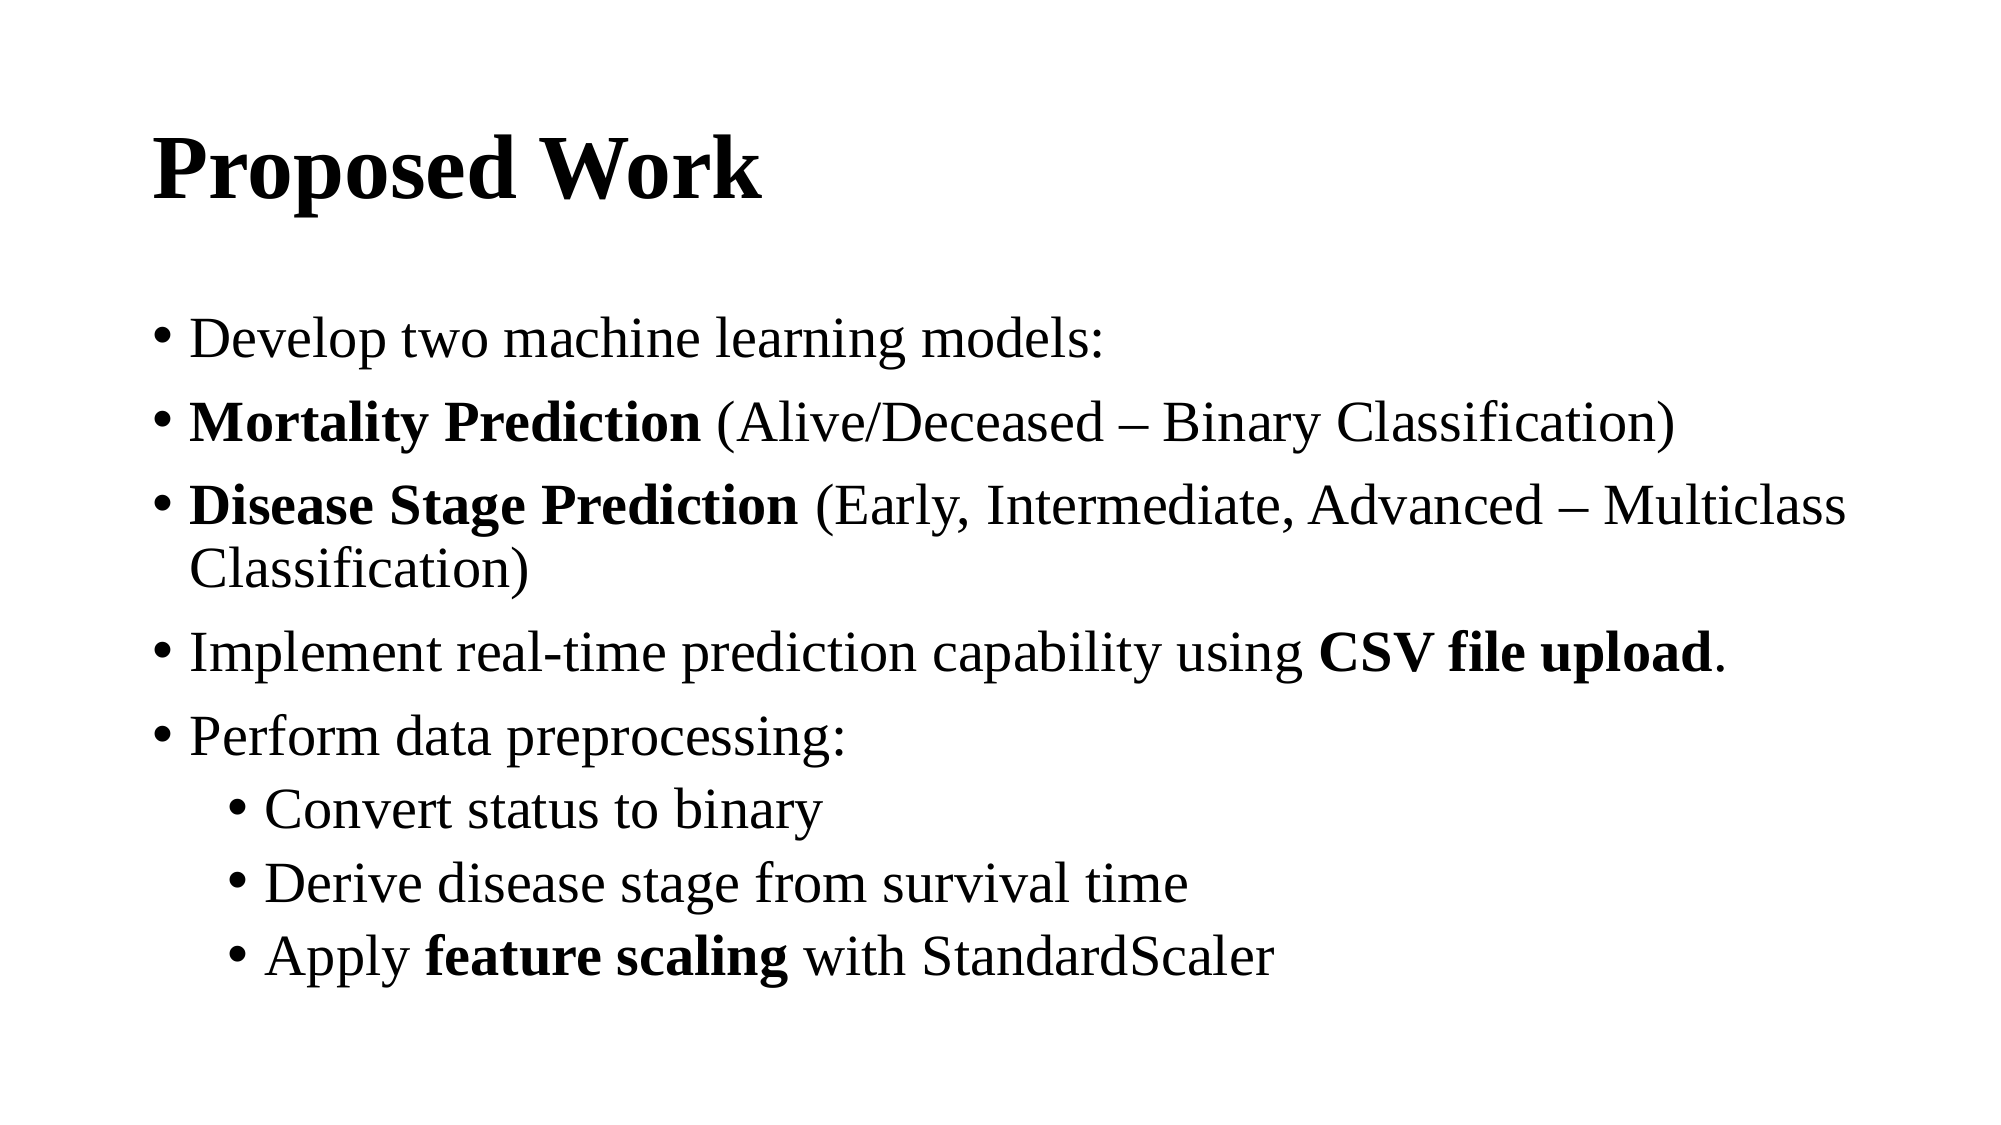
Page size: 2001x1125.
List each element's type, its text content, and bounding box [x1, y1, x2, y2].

title Proposed Work [137, 59, 1863, 278]
list Develop two machine learning models: Mortality Prediction (Alive/Deceased – Binary Classification) Disease Stage Prediction (Early, Intermediate, Advanced – Multiclass Classification) Implement real-time prediction capability using CSV file upload. Perform data preprocessing: Convert status to binary Derive disease stage from survival time Apply feature scaling with StandardScaler [137, 299, 1863, 1014]
